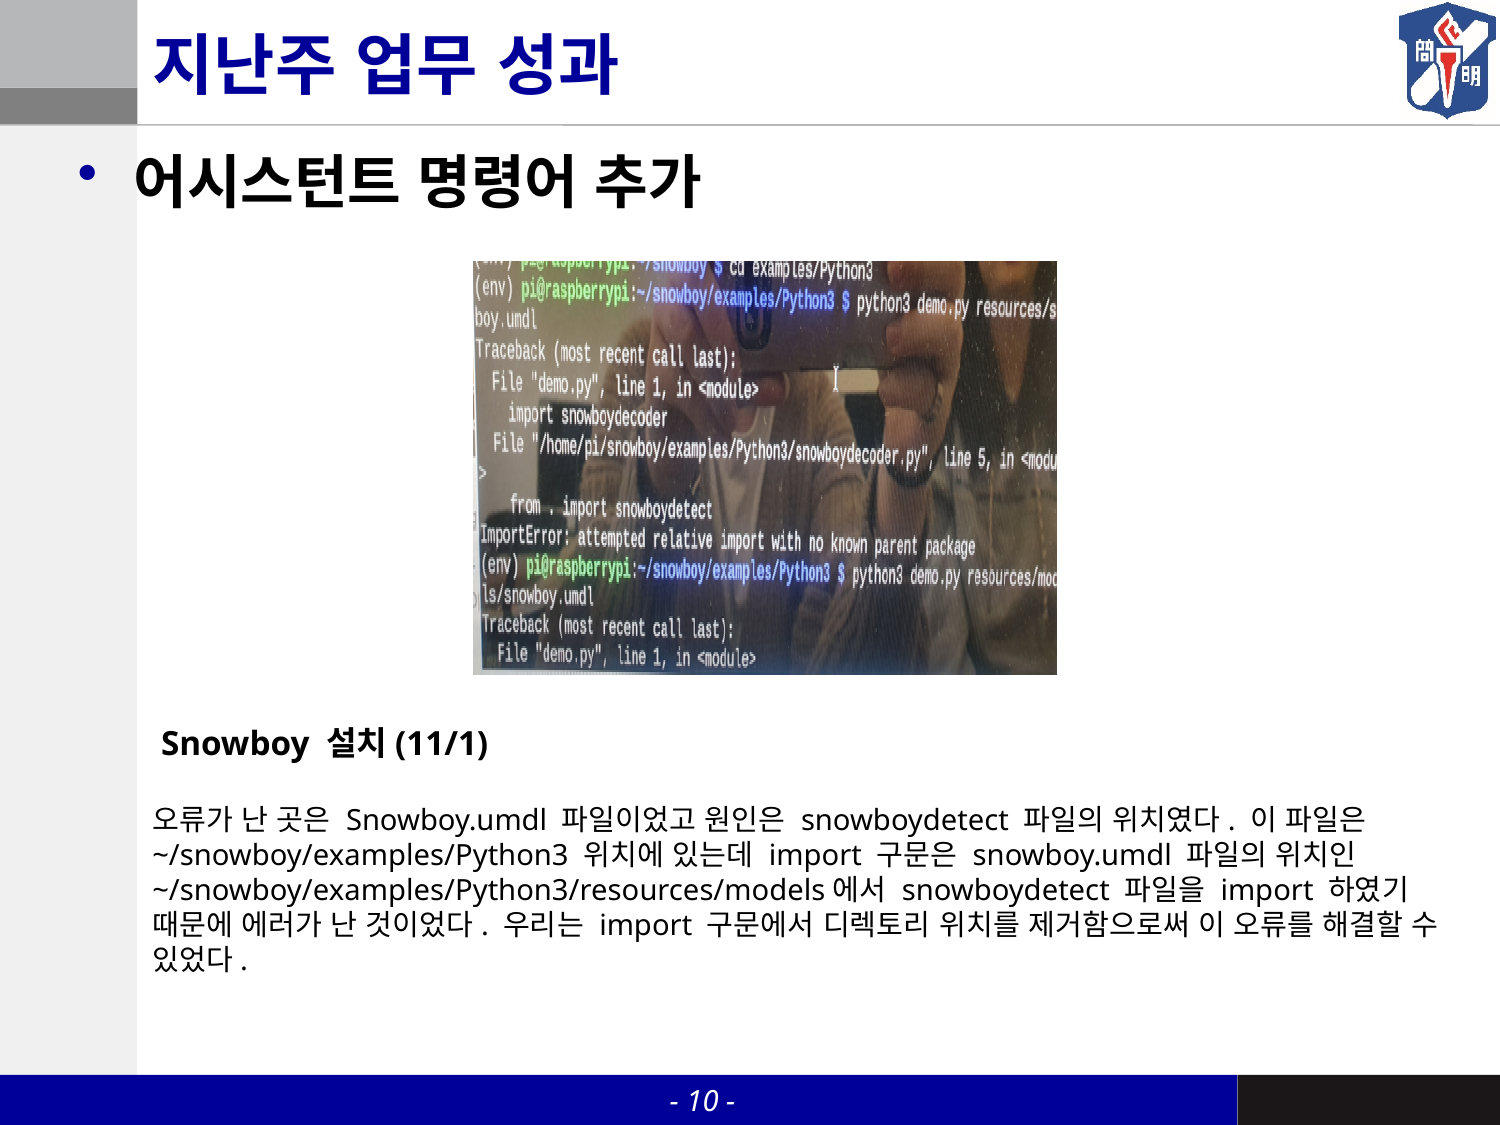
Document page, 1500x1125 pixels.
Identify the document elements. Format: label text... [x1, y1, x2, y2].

picture [1399, 2, 1496, 120]
picture [473, 260, 1065, 675]
list 어시스턴트 명령어 추가 [62, 137, 1422, 1057]
title 지난주 업무 성과 [137, 9, 1400, 116]
text_box Snowboy 설치(11/1) 오류가 난 곳은 Snowboy.umdl 파일이었고 원인은 snowboydetect 파일의 위치였다. 이 파일은 ~/snowboy/examples/Python3 위치에 있는데 import 구문은 snowboy.umdl 파일의 위치인 ~/snowboy/examples/Python3/resources/models에서 snowboydetect 파일을 import 하였기 때문에 에러가 난 것이었다. 우리는 import 구문에서 디렉토리 위치를 제거함으로써 이 오류를 해결할 수 있었다. [137, 674, 1496, 984]
